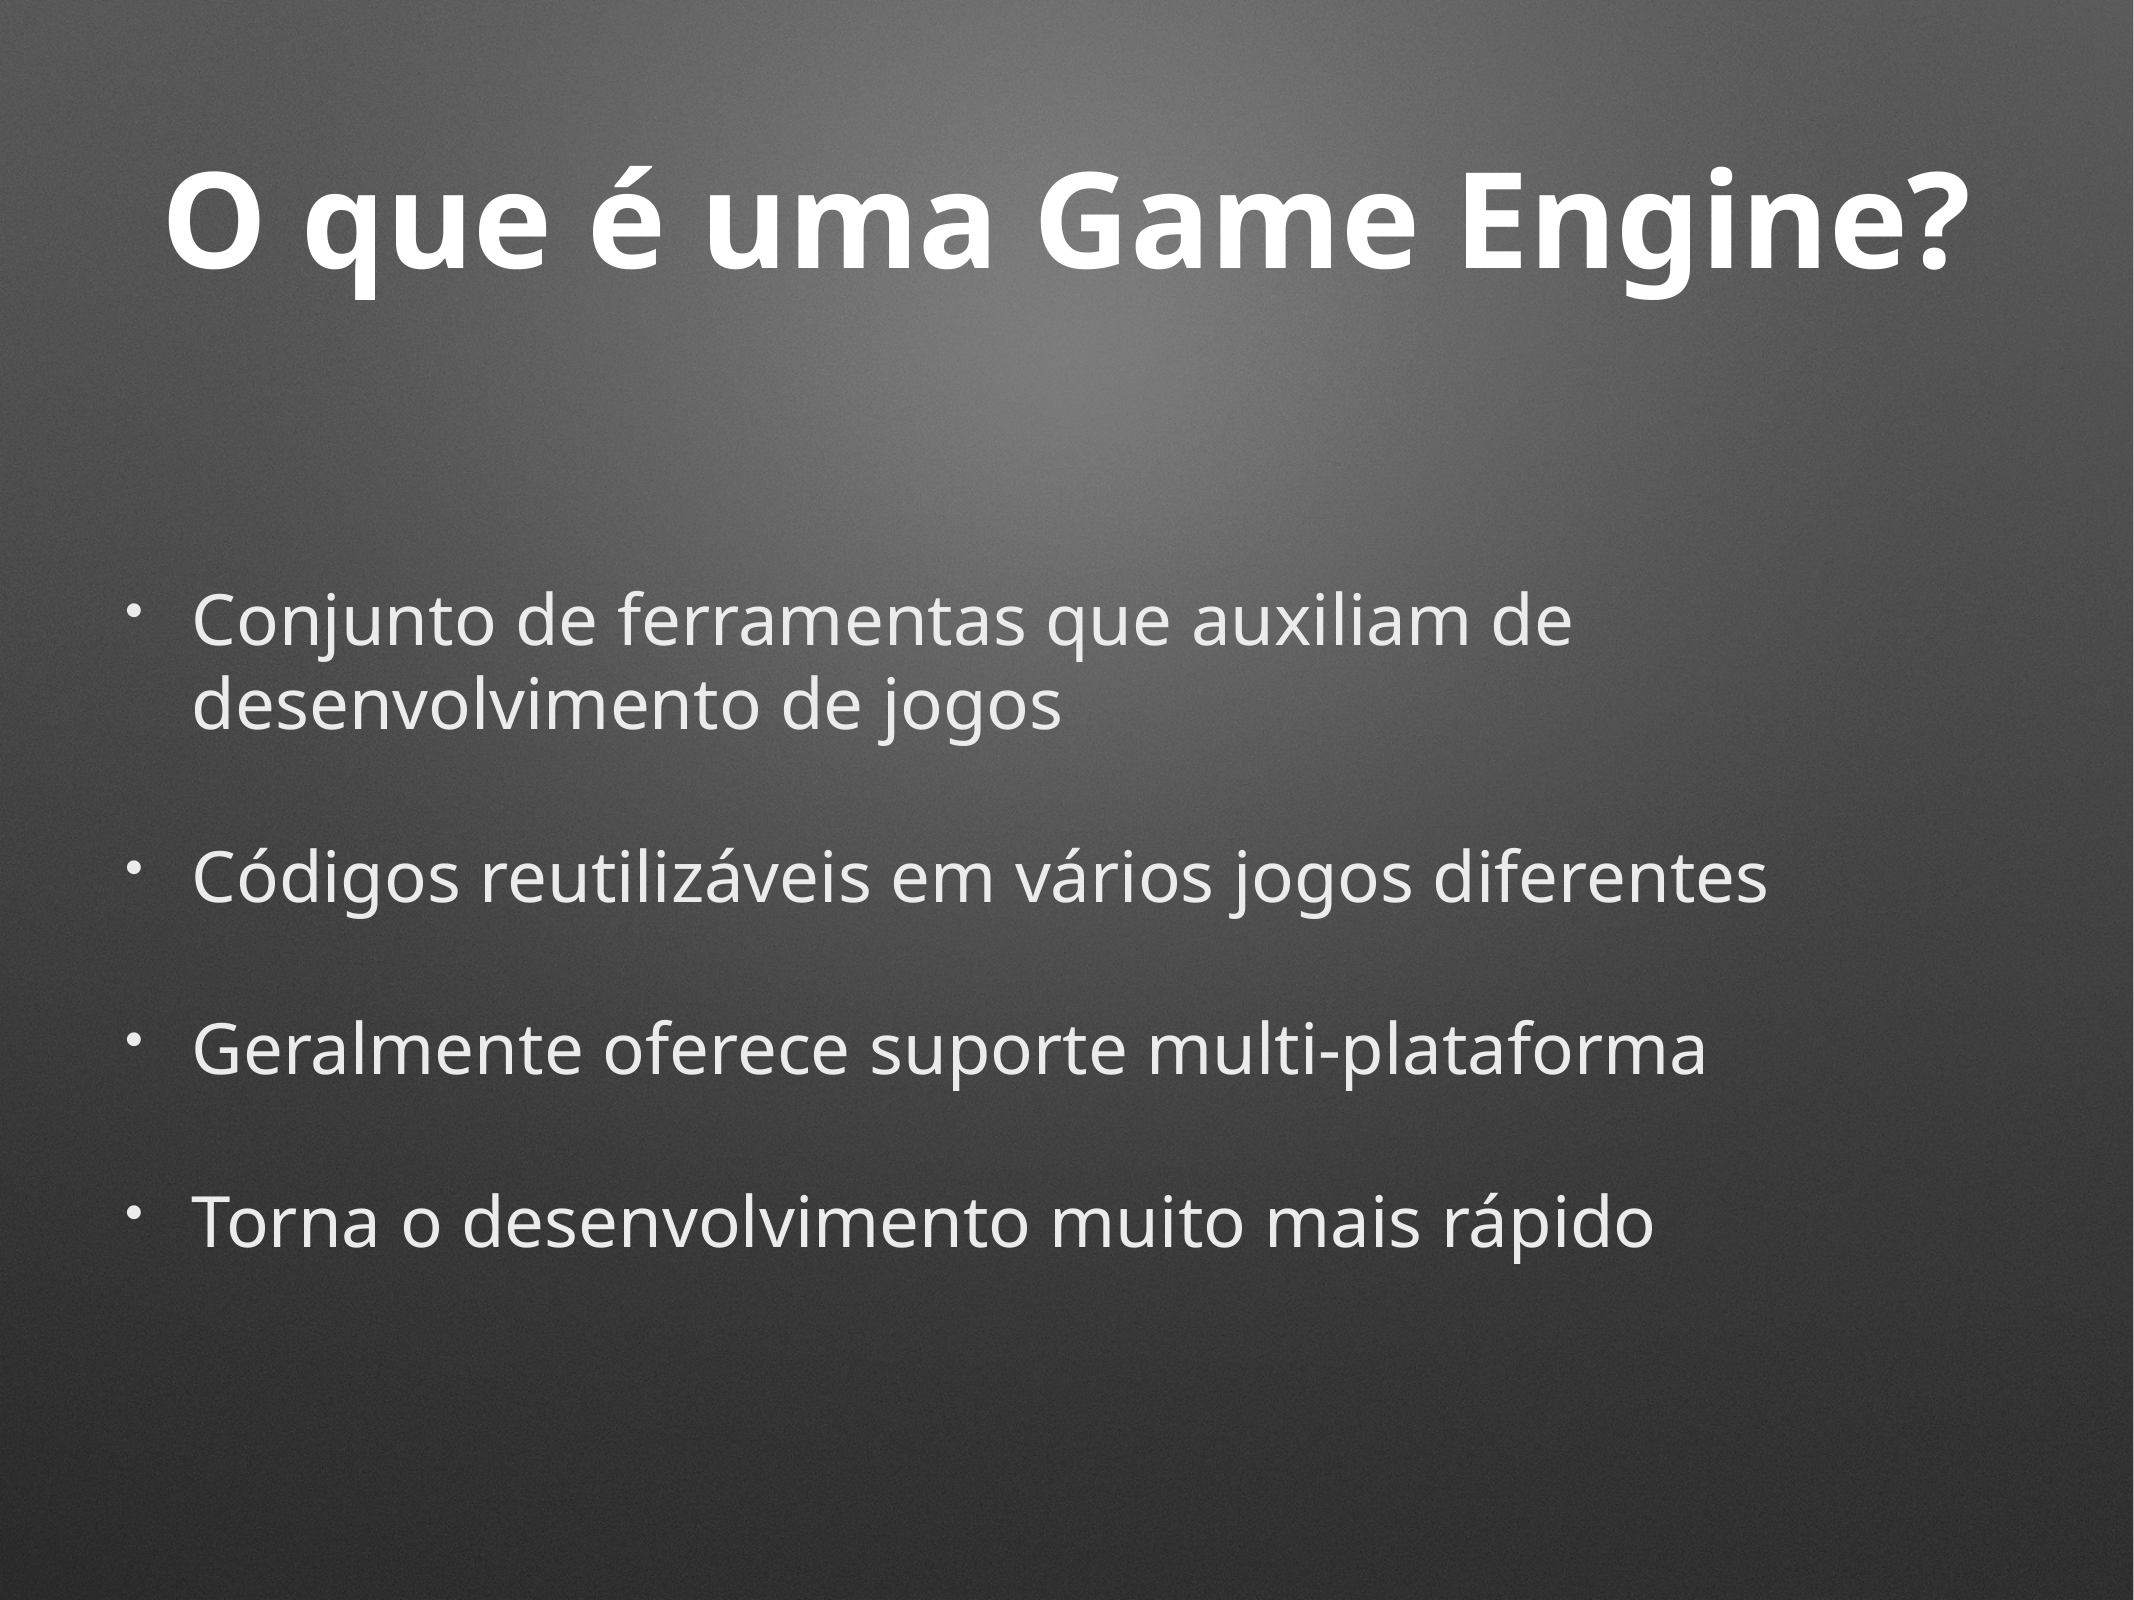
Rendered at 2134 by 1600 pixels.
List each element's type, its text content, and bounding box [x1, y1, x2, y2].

title O que é uma Game Engine? [124, 39, 2009, 393]
picture [0, 0, 2134, 1600]
list Conjunto de ferramentas que auxiliam de desenvolvimento de jogos Códigos reutilizáveis em vários jogos diferentes Geralmente oferece suporte multi-plataforma Torna o desenvolvimento muito mais rápido [124, 395, 2009, 1441]
